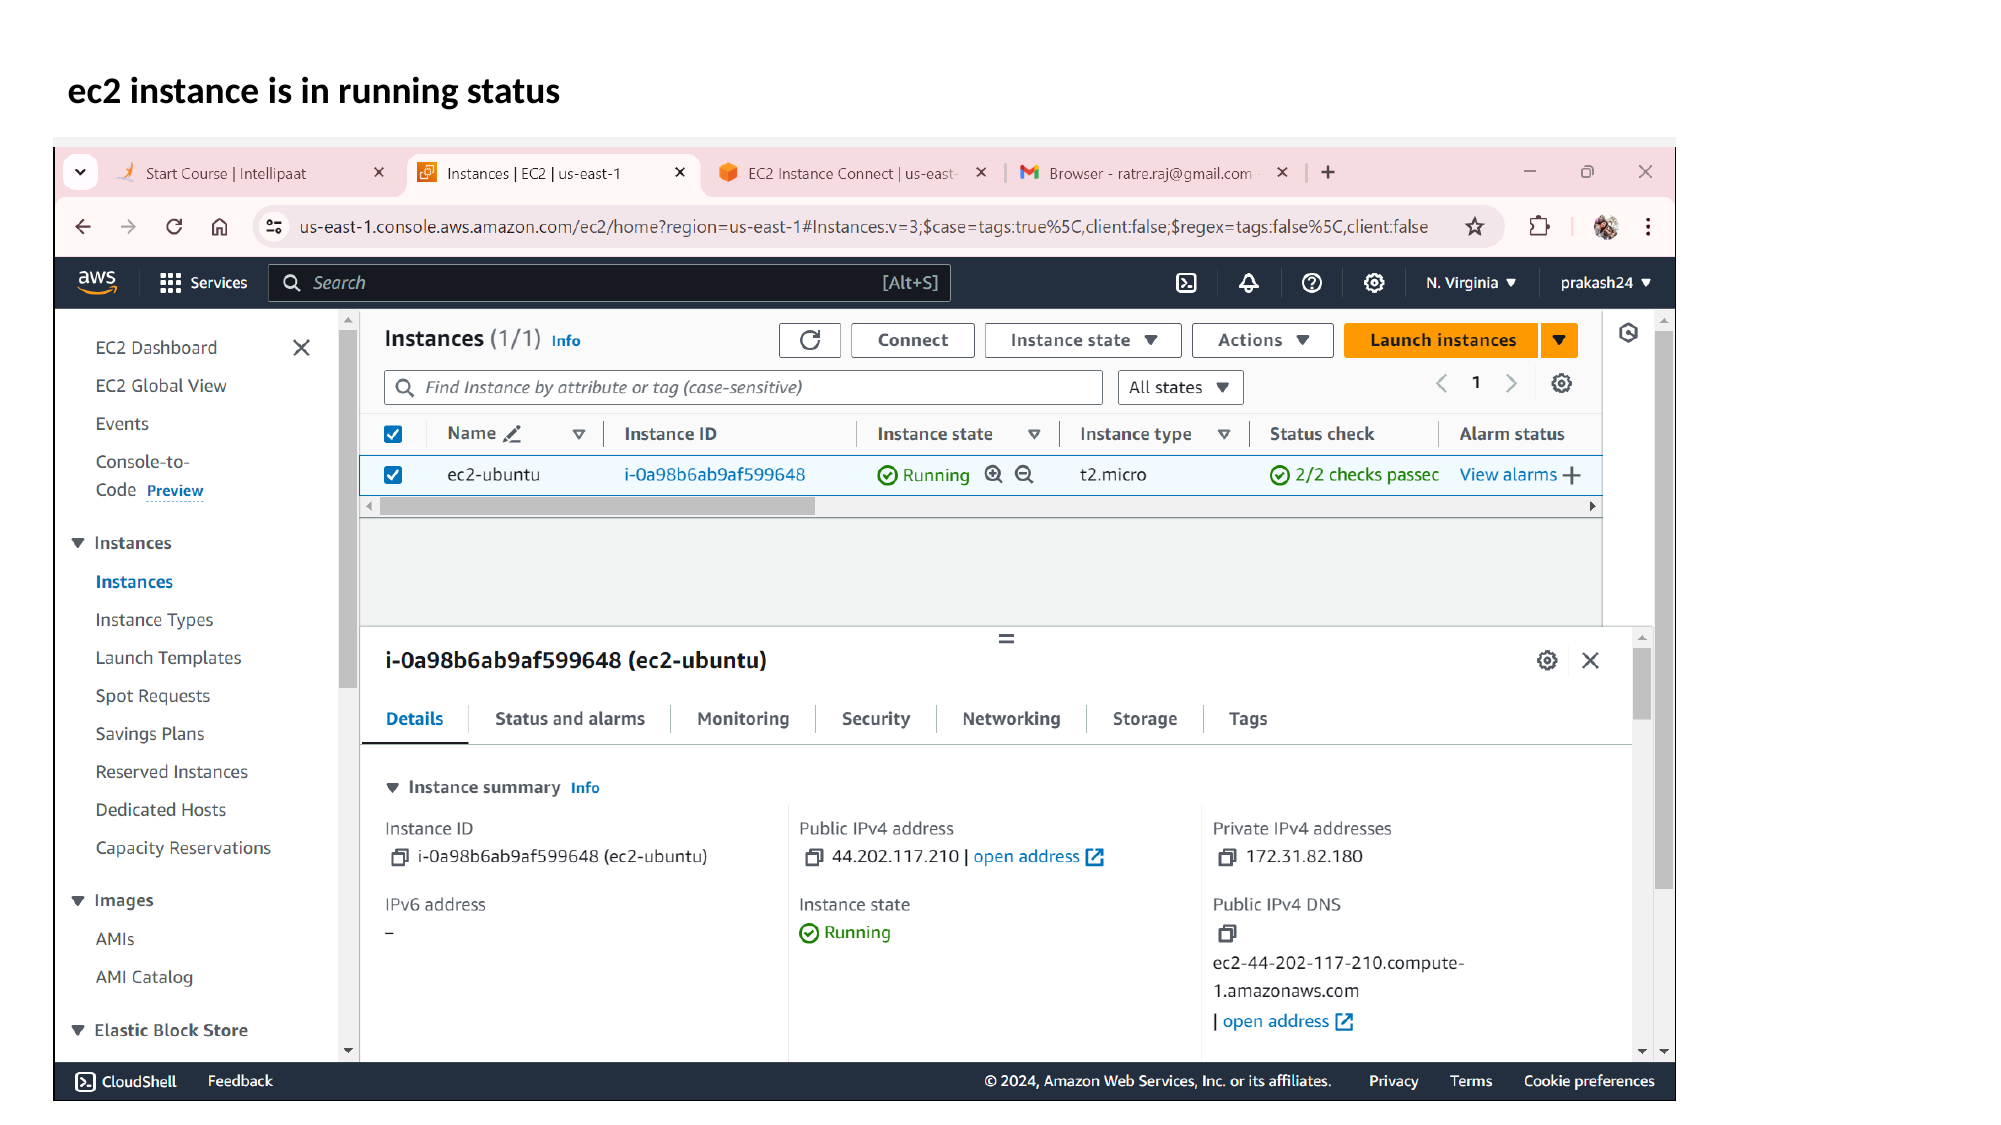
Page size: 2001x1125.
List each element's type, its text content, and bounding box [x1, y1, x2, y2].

text_box ec2 instance is in running status [53, 59, 622, 119]
picture [52, 137, 1676, 1101]
